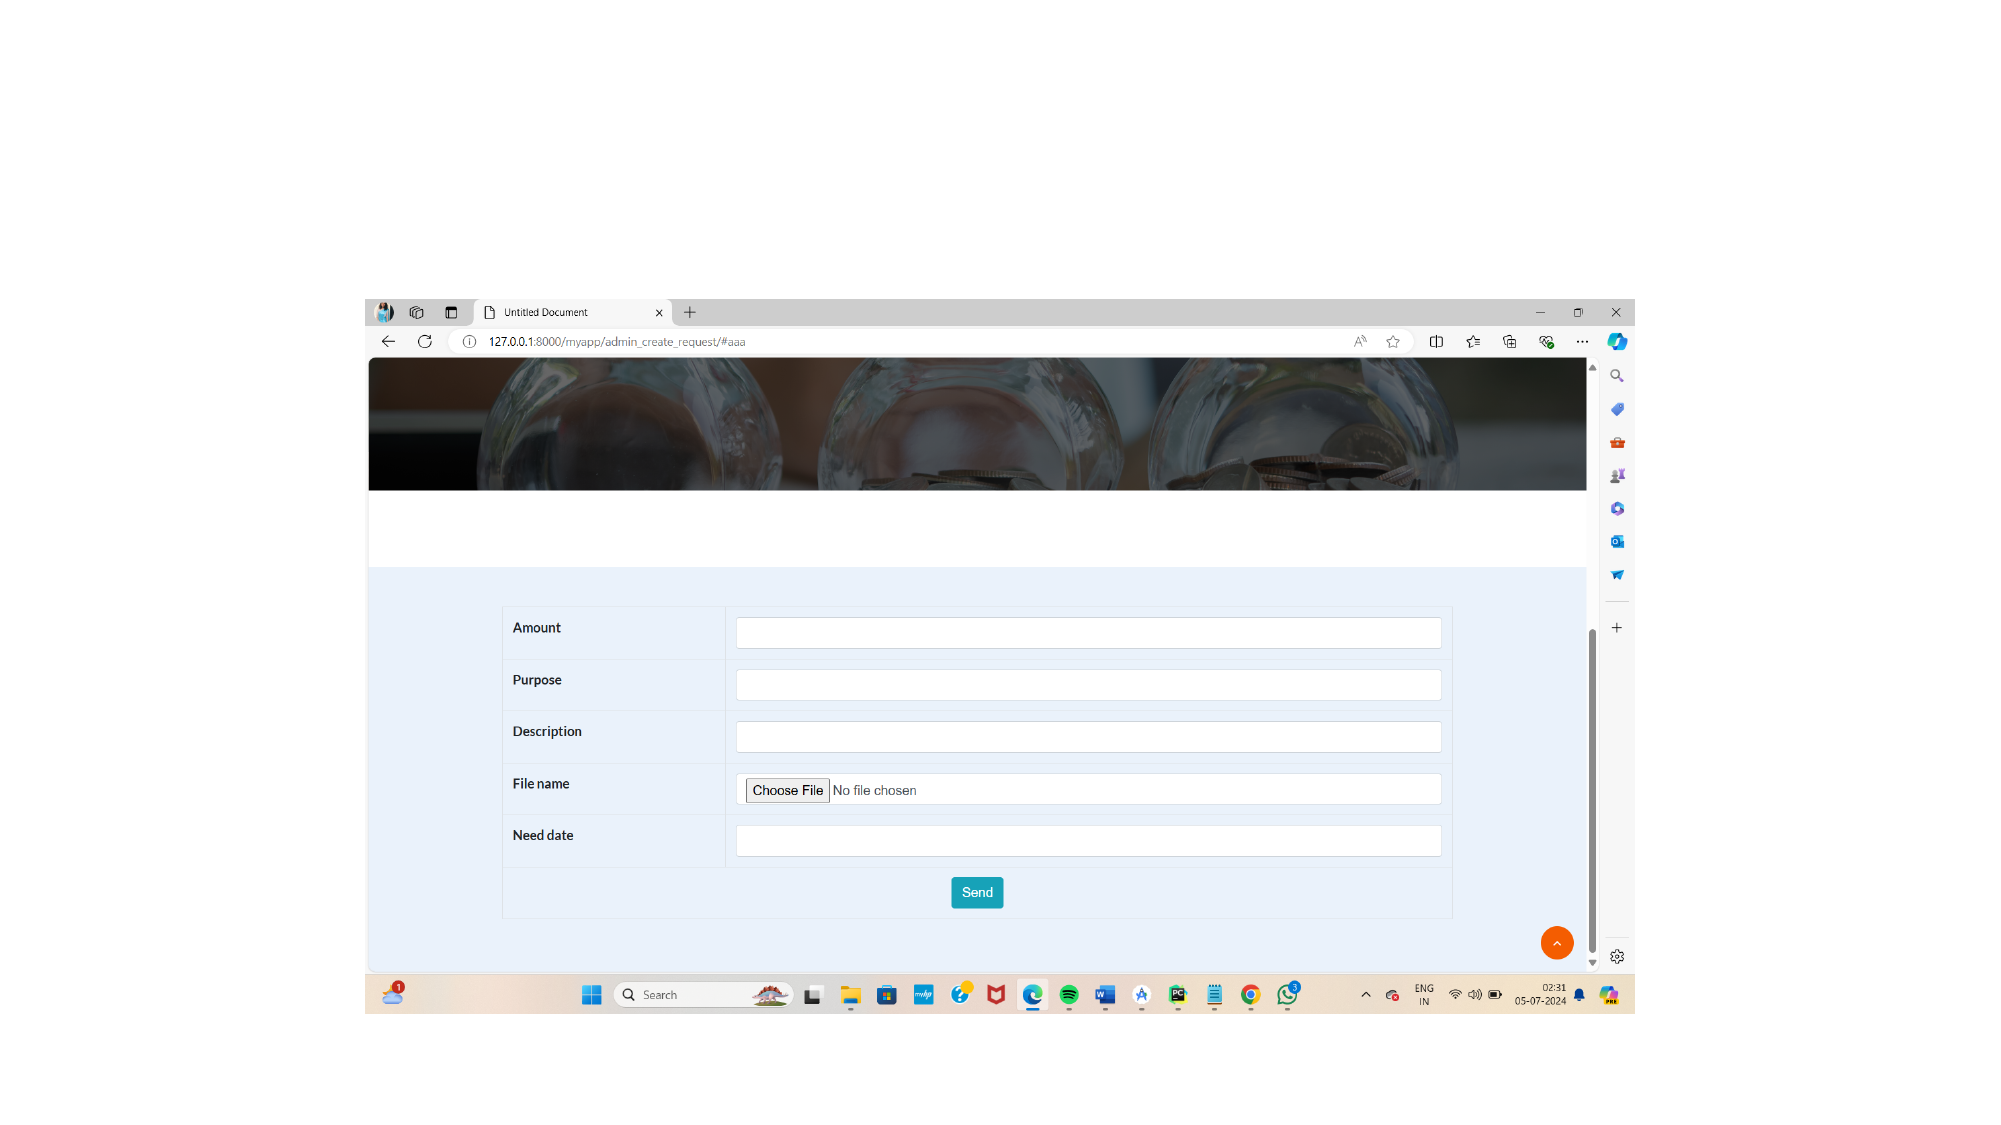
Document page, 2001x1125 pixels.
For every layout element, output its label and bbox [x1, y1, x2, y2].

list [365, 299, 1635, 1014]
